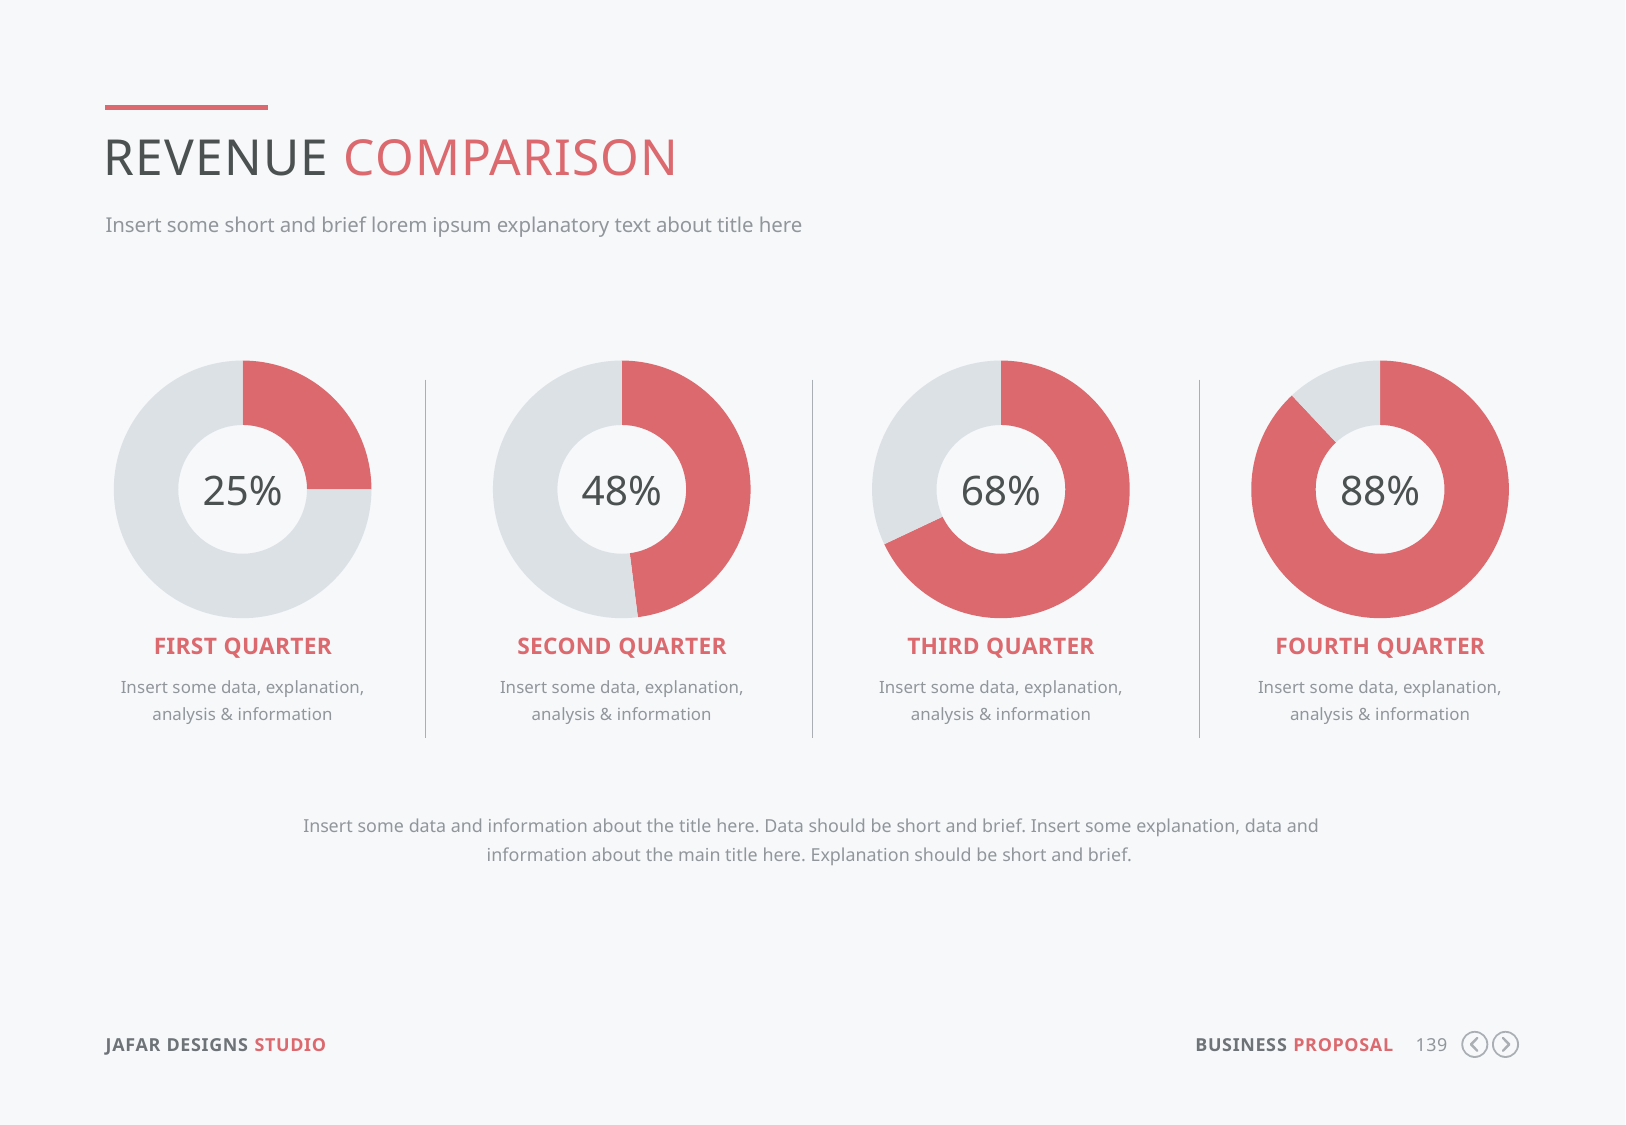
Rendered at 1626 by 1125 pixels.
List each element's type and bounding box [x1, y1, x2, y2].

text_box [485, 670, 758, 724]
text_box [106, 631, 379, 659]
chart [863, 355, 1138, 624]
text_box [106, 670, 379, 724]
text_box [1244, 631, 1516, 659]
chart [484, 355, 759, 624]
list [103, 125, 1518, 188]
text_box [1244, 670, 1516, 724]
list [105, 209, 1519, 241]
text_box [485, 631, 758, 659]
chart [105, 355, 380, 624]
text_box [258, 808, 1367, 865]
chart [1242, 355, 1518, 624]
text_box [865, 631, 1137, 659]
text_box [865, 670, 1137, 724]
